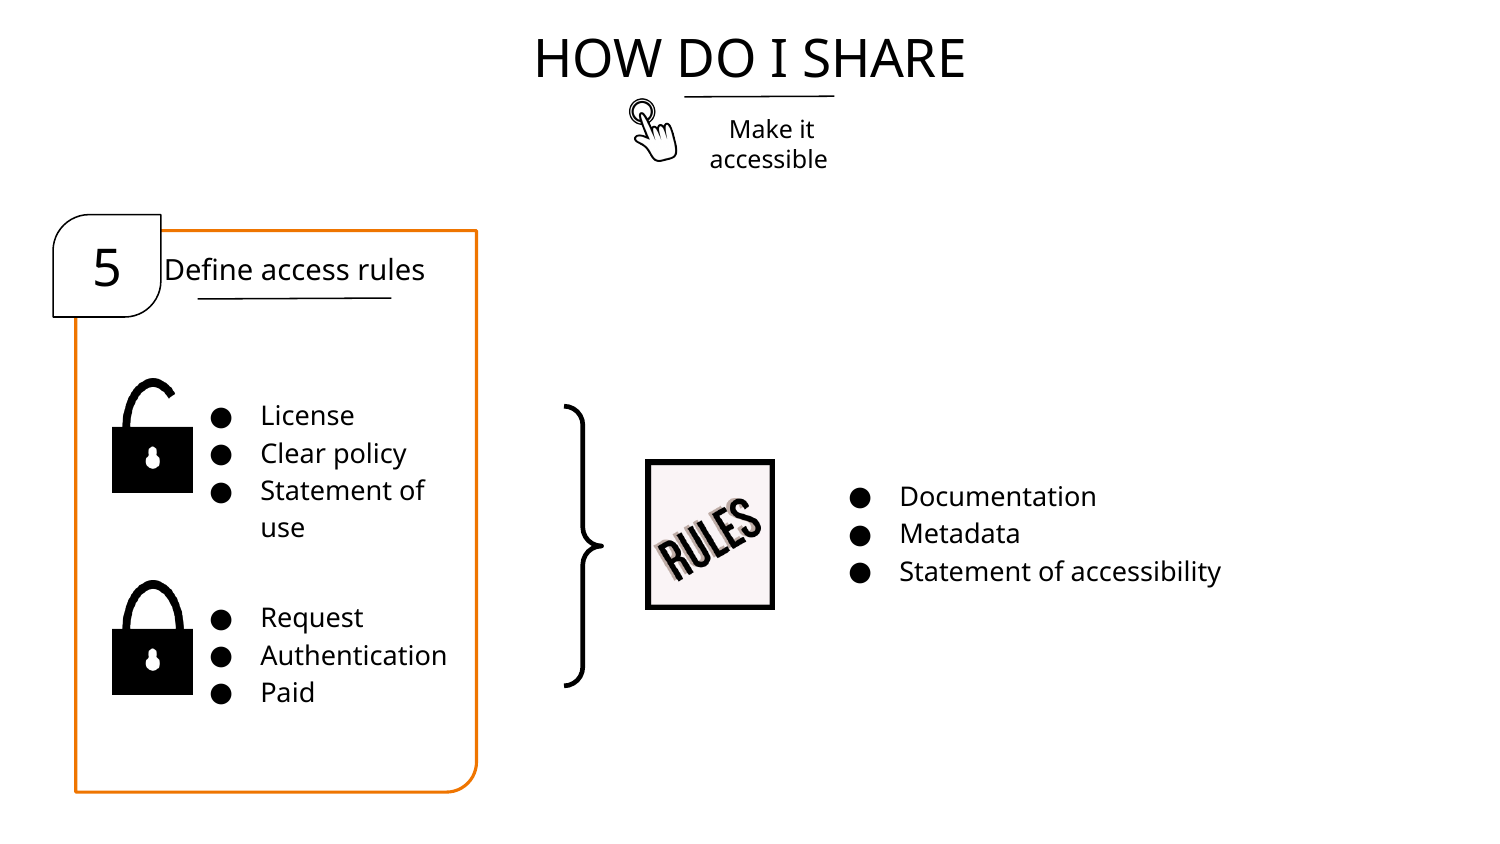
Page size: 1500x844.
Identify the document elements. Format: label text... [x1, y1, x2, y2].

title HOW DO I SHARE [51, 9, 1449, 103]
picture [112, 580, 193, 695]
title 5 [53, 214, 161, 317]
list License Clear policy Statement of use [170, 378, 477, 514]
title Make it accessible [674, 98, 876, 162]
picture [625, 93, 679, 166]
list Documentation Metadata Statement of accessibility [809, 459, 1307, 594]
picture [112, 378, 193, 493]
picture [645, 459, 776, 611]
list Request Authentication Paid [170, 580, 477, 716]
text_box [75, 301, 477, 793]
list Define access rules [112, 231, 477, 301]
text_box [564, 406, 602, 686]
